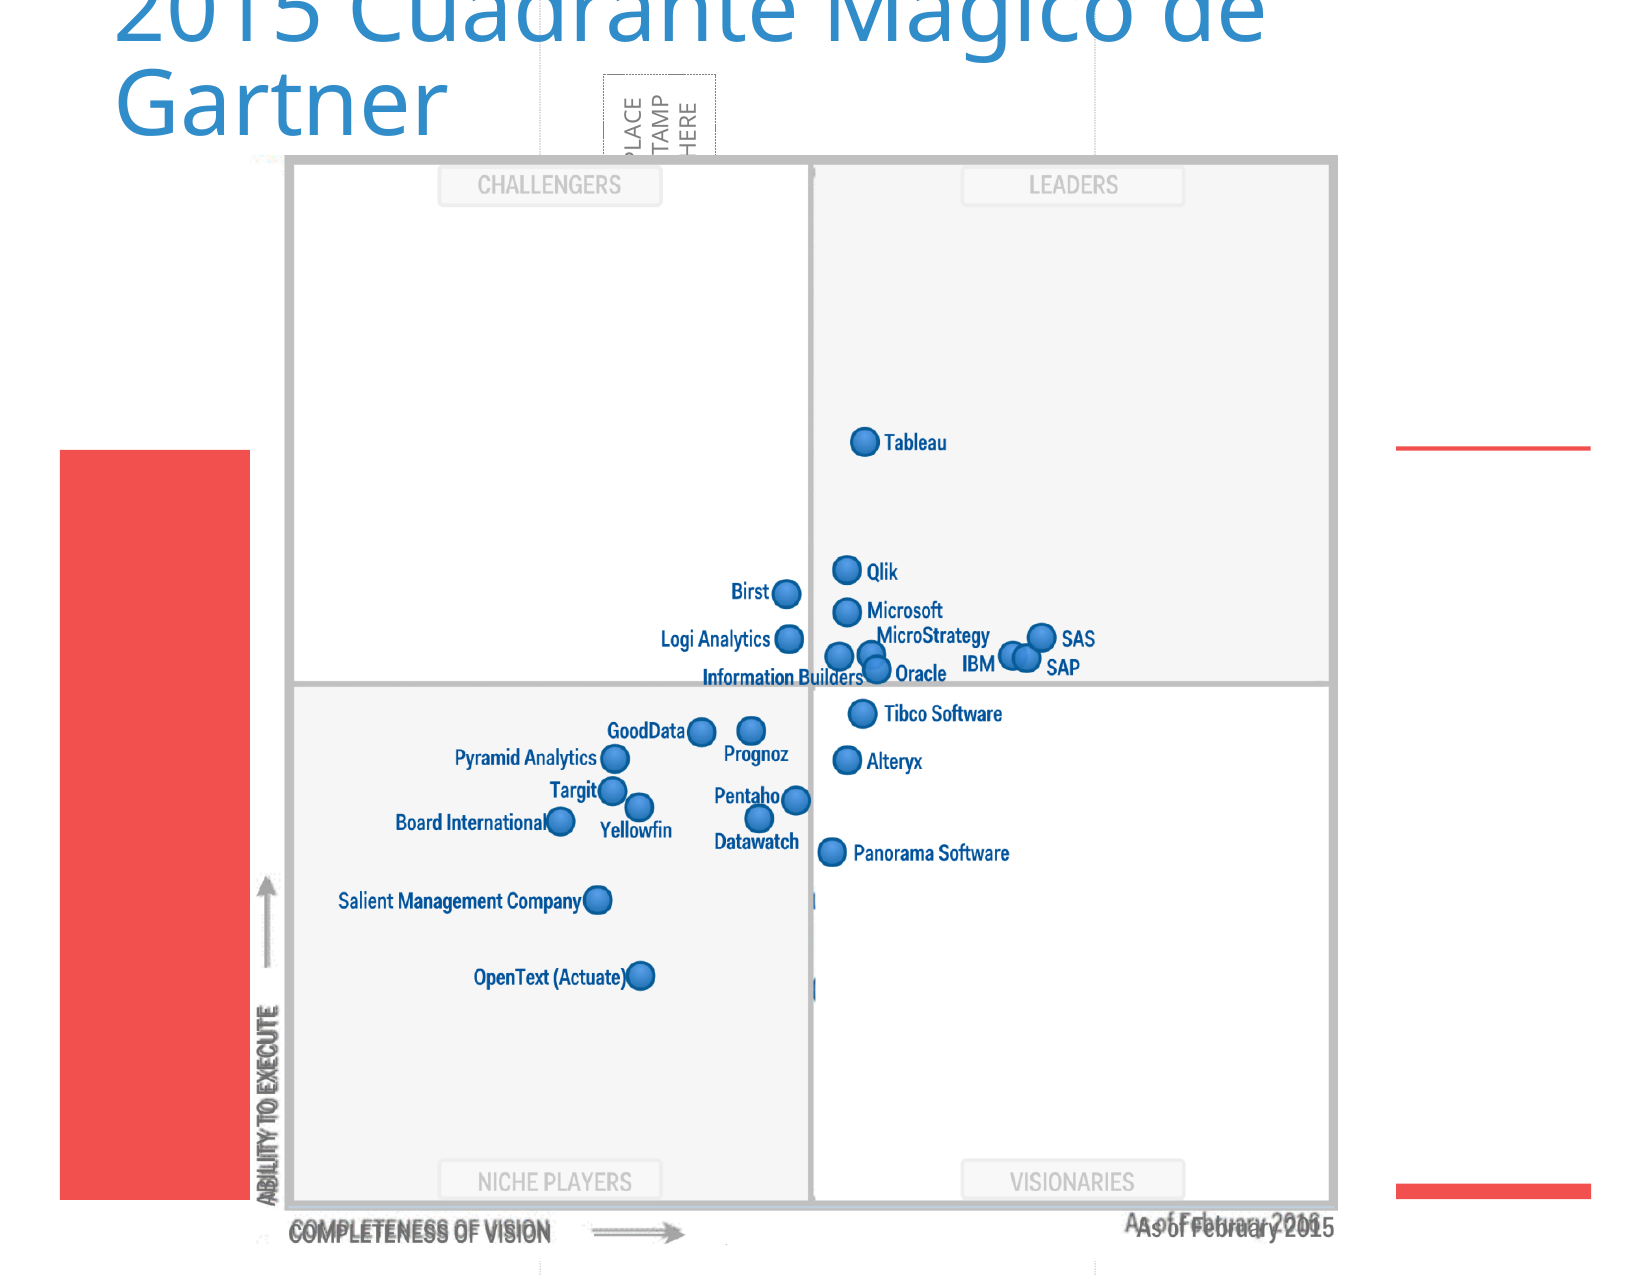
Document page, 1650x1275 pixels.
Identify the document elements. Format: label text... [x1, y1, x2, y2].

text_box 2015 Cuadrante Mágico de Gartner [113, 0, 1567, 121]
picture [250, 155, 1396, 1262]
